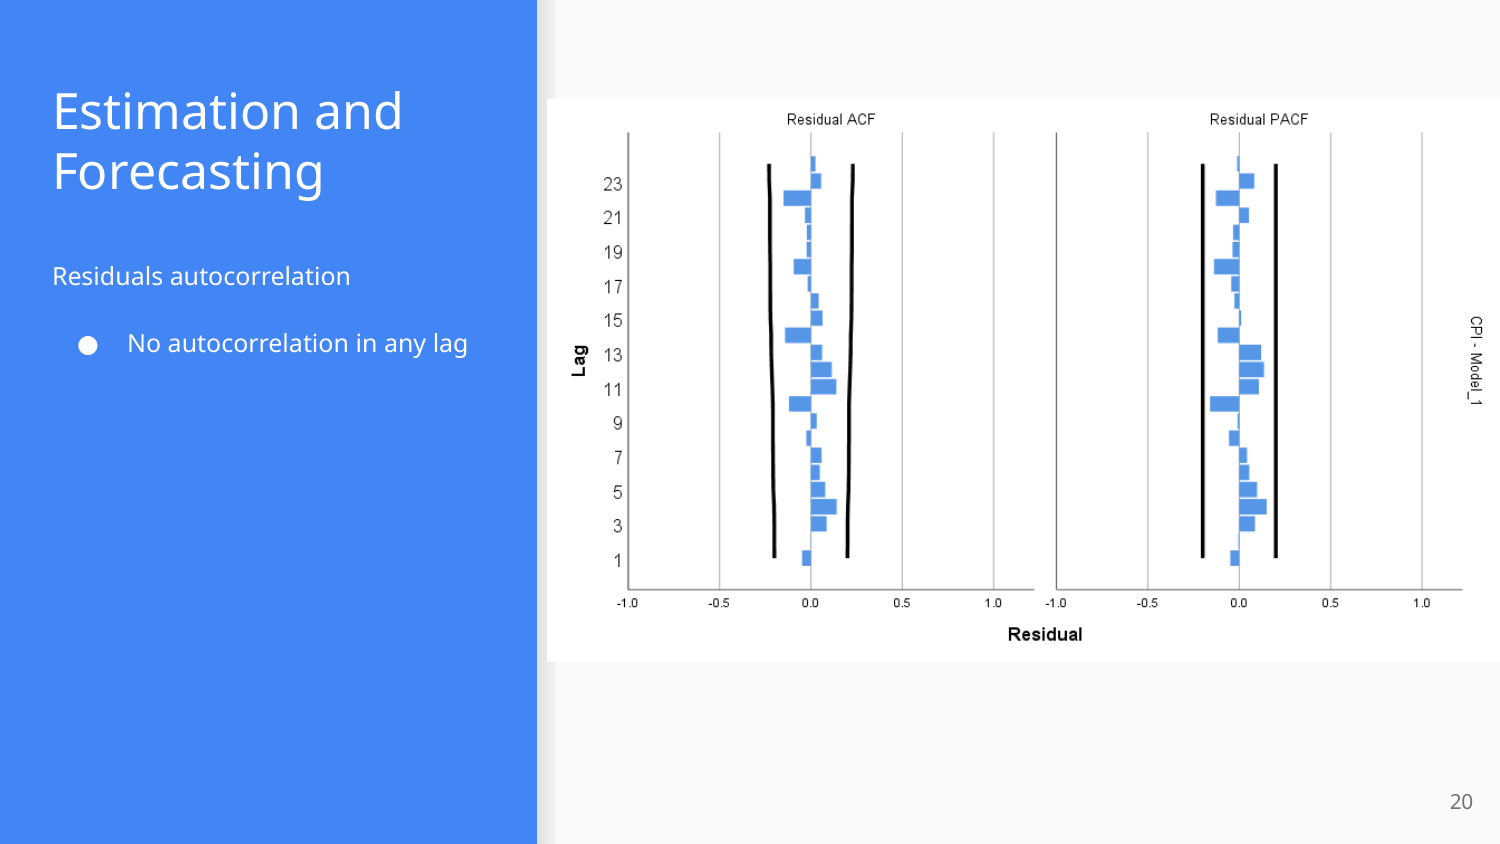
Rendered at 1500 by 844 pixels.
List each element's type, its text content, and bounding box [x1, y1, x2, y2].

list Residuals autocorrelation No autocorrelation in any lag [37, 240, 498, 760]
picture [547, 99, 1500, 662]
title Estimation and Forecasting [37, 58, 498, 216]
slide_number ‹#› [1398, 770, 1489, 835]
